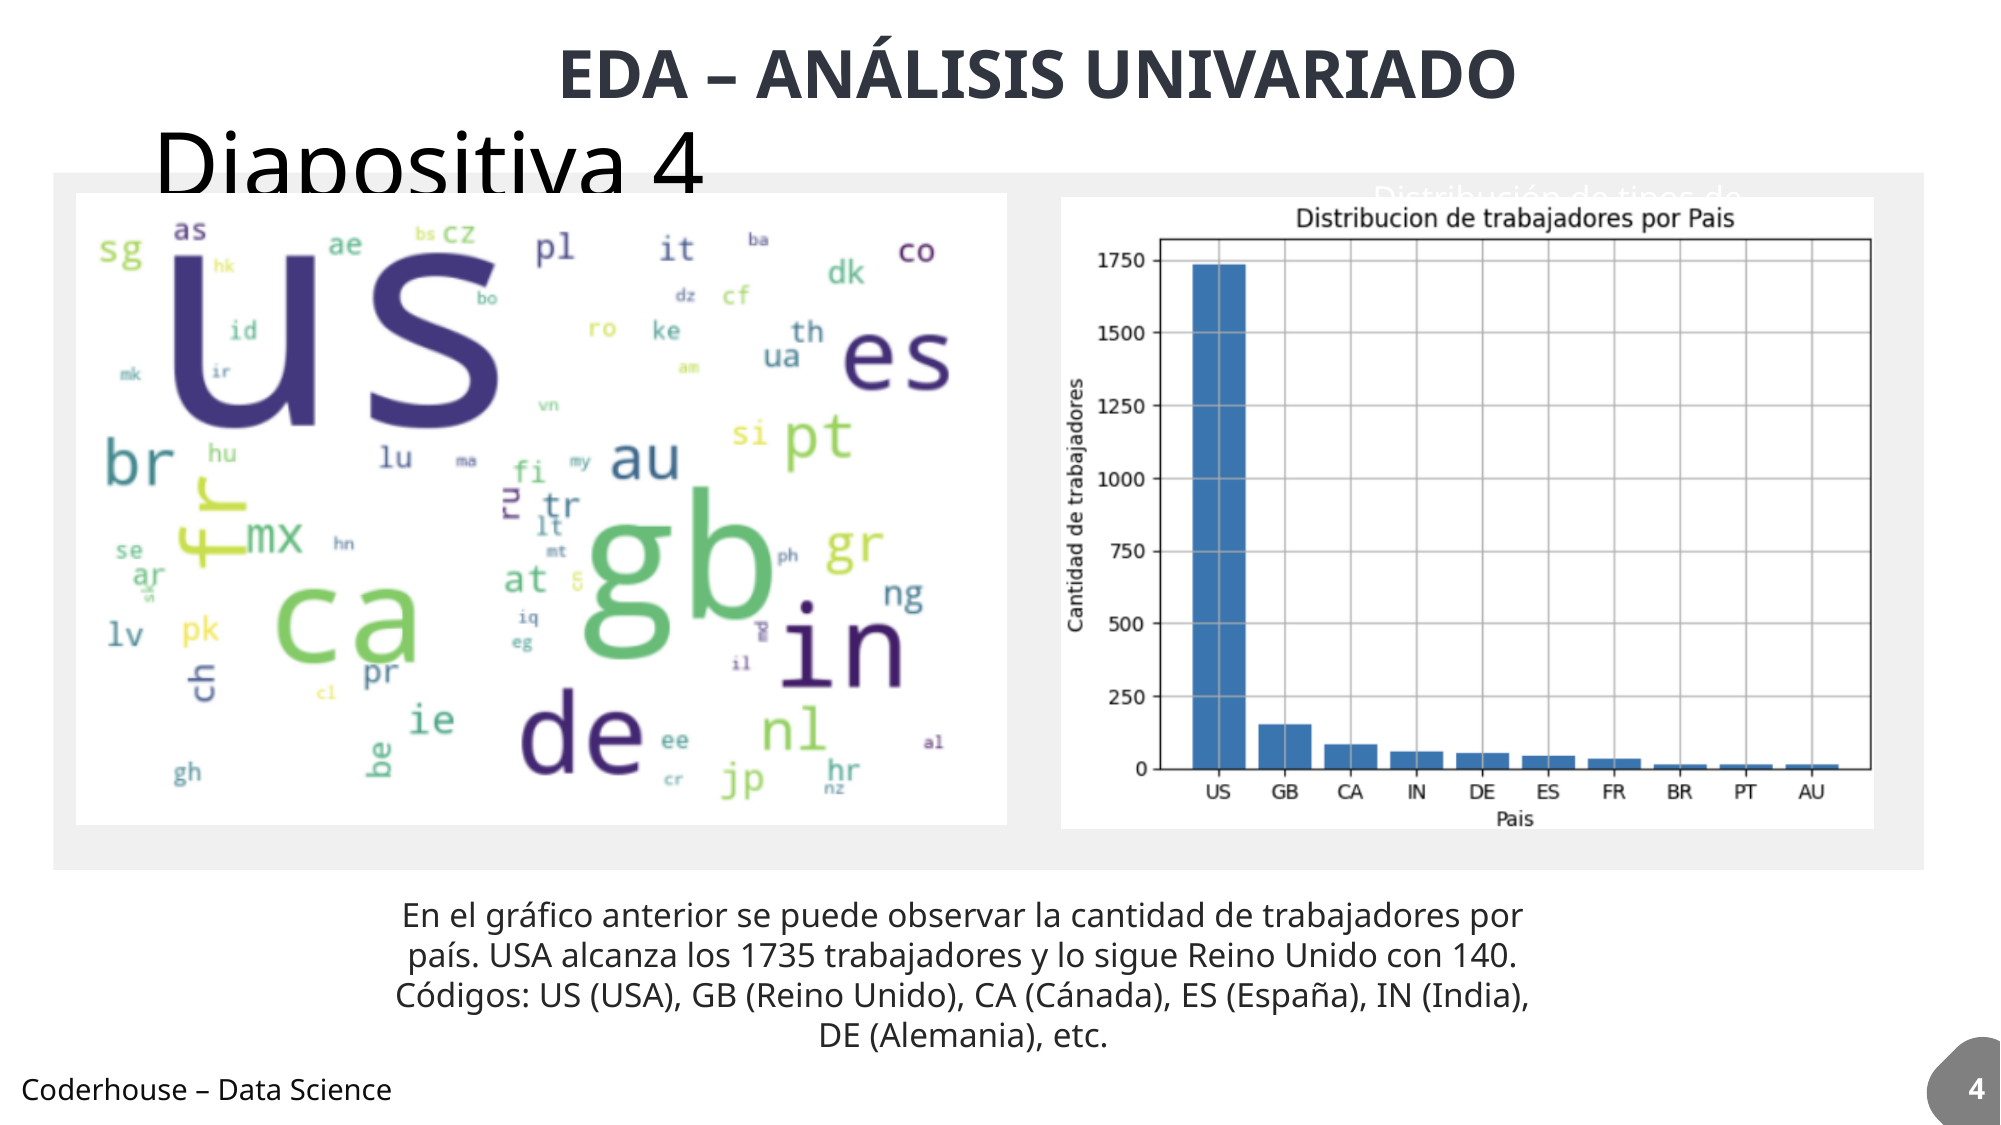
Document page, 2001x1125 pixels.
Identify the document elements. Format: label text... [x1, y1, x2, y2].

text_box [53, 172, 1924, 1056]
text_box Coderhouse – Data Science [21, 1070, 393, 1106]
picture [75, 193, 1007, 825]
picture [1061, 197, 1874, 829]
text_box EDA – ANÁLISIS UNIVARIADO [445, 32, 1632, 59]
text_box [1925, 1035, 2000, 1125]
text_box 4 [1953, 1063, 2000, 1113]
title Diapositiva 4 [137, 59, 1863, 172]
